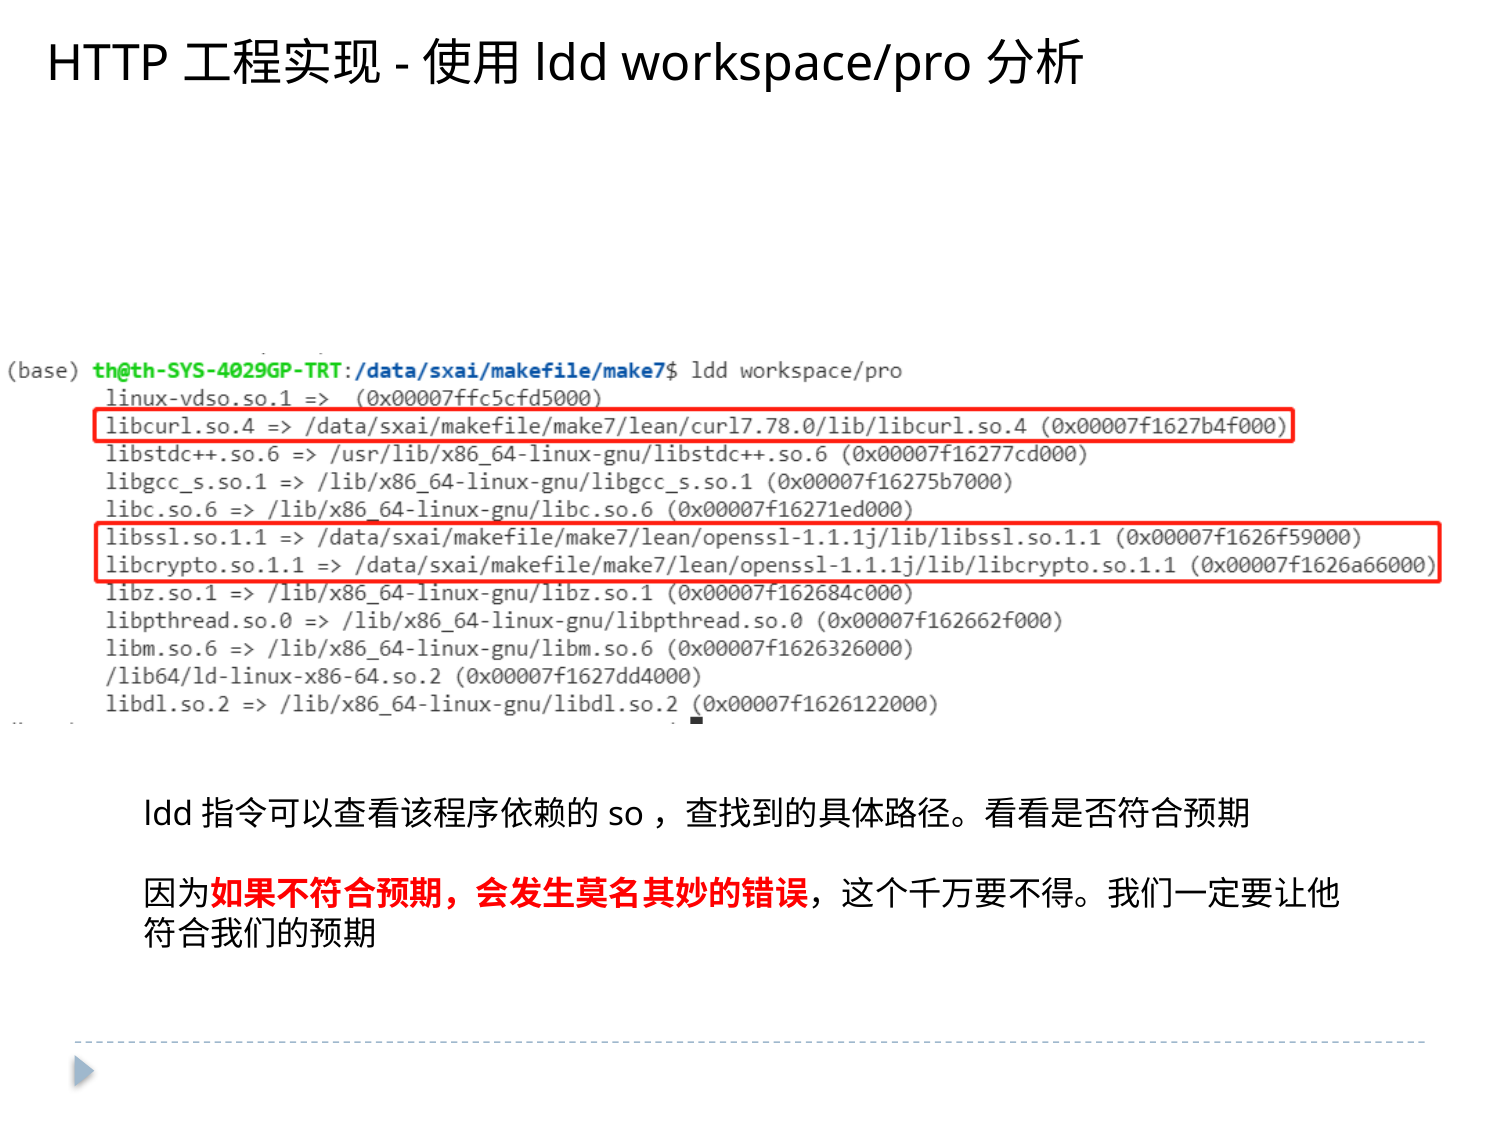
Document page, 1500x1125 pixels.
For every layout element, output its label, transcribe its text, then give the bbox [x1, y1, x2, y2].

picture [0, 353, 1500, 724]
text_box ldd指令可以查看该程序依赖的so，查找到的具体路径。看看是否符合预期 因为如果不符合预期，会发生莫名其妙的错误，这个千万要不得。我们一定要让他符合我们的预期 [128, 785, 1383, 960]
text_box HTTP工程实现-使用ldd workspace/pro分析 [31, 23, 1100, 99]
